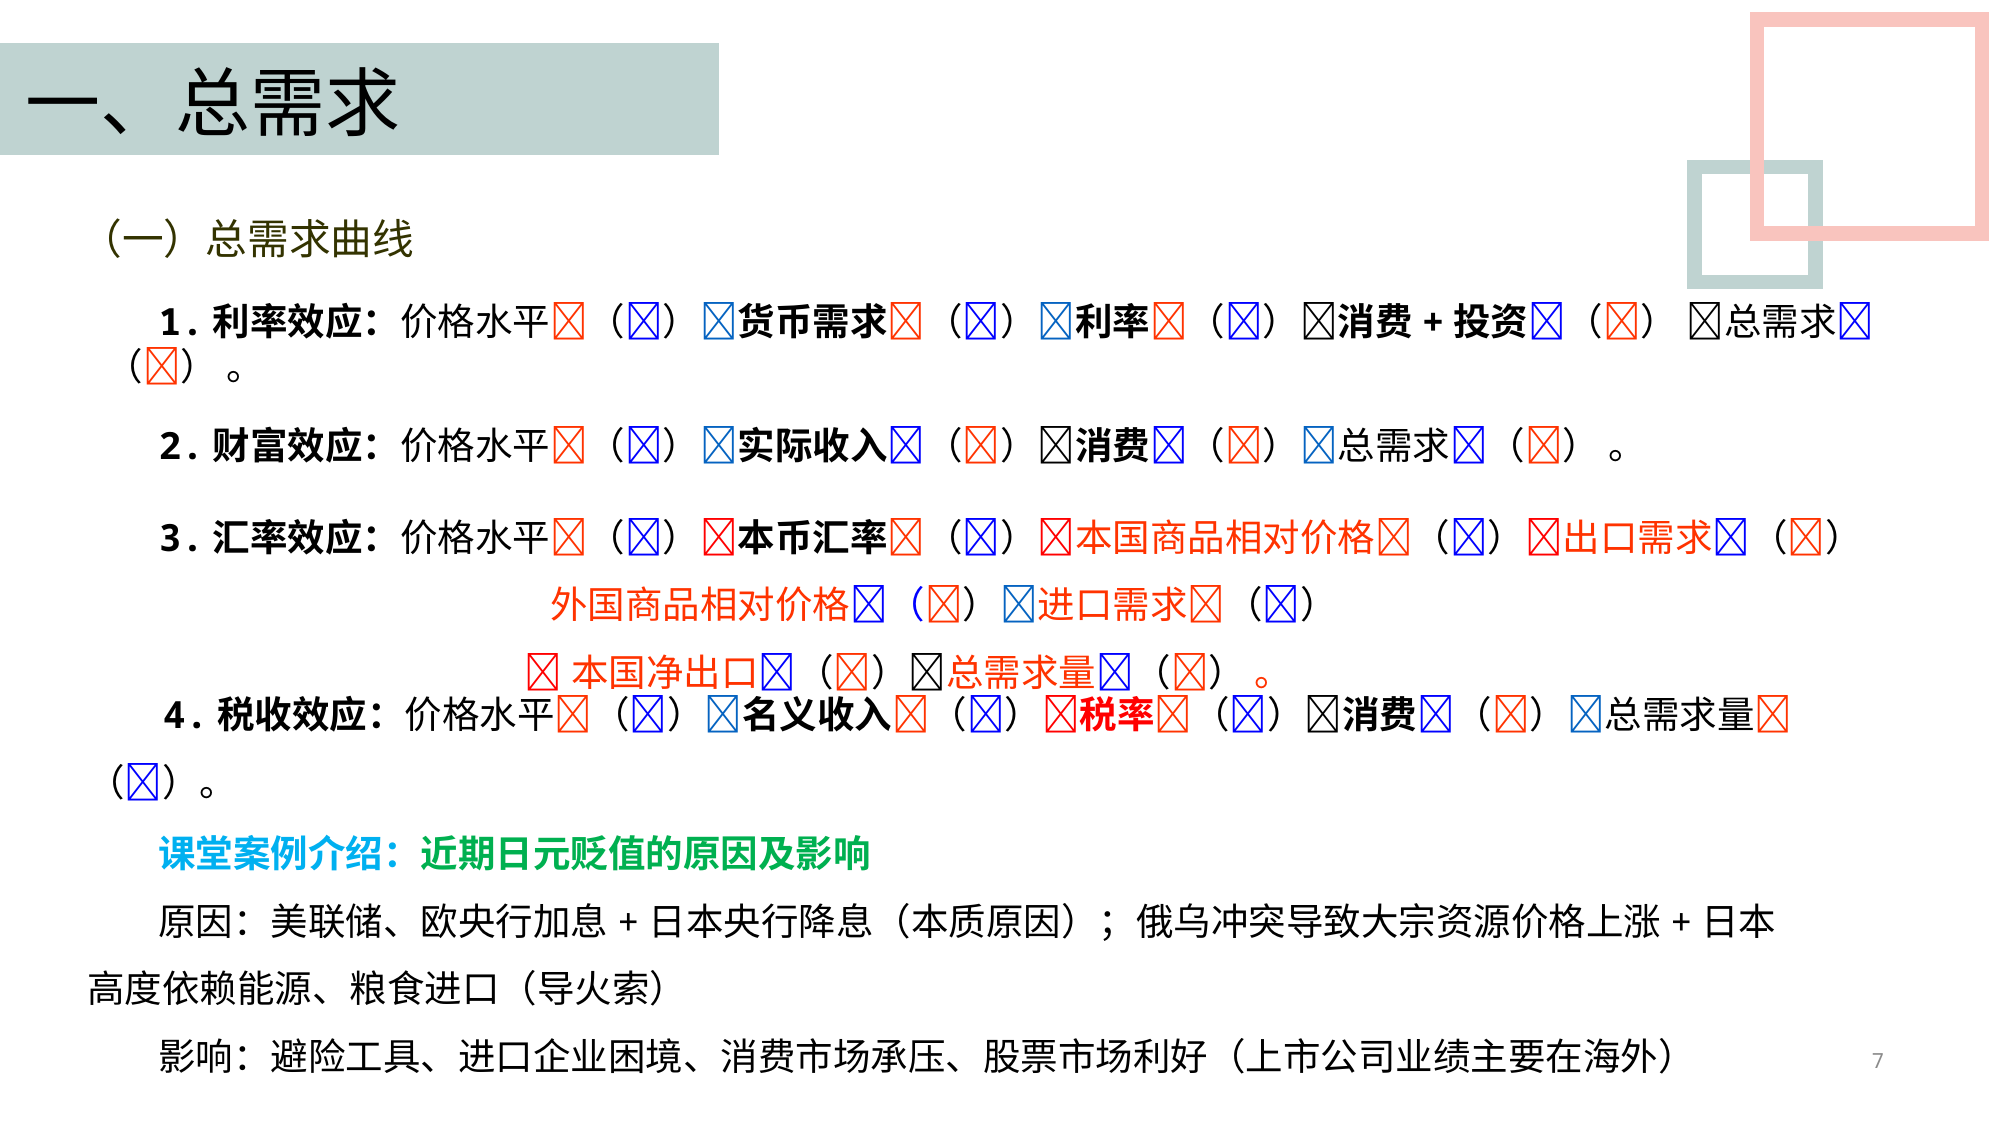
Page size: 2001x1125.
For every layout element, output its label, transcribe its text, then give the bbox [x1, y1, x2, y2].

text_box （一）总需求曲线 [65, 205, 430, 270]
text_box [1756, 19, 1983, 235]
text_box [1694, 166, 1816, 271]
text_box 4.税收效应：价格水平（）名义收入（）税率（）消费（）总需求量（）。 [72, 623, 1828, 799]
text_box 1.利率效应：价格水平（）货币需求（）利率（）消费+投资（） 总需求（） 。 [90, 271, 1946, 415]
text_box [0, 43, 719, 154]
text_box 2.财富效应：价格水平（）实际收入（）消费（）总需求（） 。 [90, 338, 1862, 473]
text_box 课堂案例介绍：近期日元贬值的原因及影响 原因：美联储、欧央行加息+日本央行降息（本质原因）；俄乌冲突导致大宗资源价格上涨+日本高度依赖能源、粮食进口（导火索） 影响：避险工具、进口企业困境、消费市场承压、股票市场利好（上市公司业绩主要在海外） [72, 799, 1828, 1087]
text_box 3.汇率效应：价格水平（）本币汇率（）本国商品相对价格（）出口需求（） 外国商品相对价格（）进口需求（） 本国净出口（）总需求量（） 。 [90, 473, 1928, 711]
slide_number 7 [1456, 1035, 1900, 1088]
